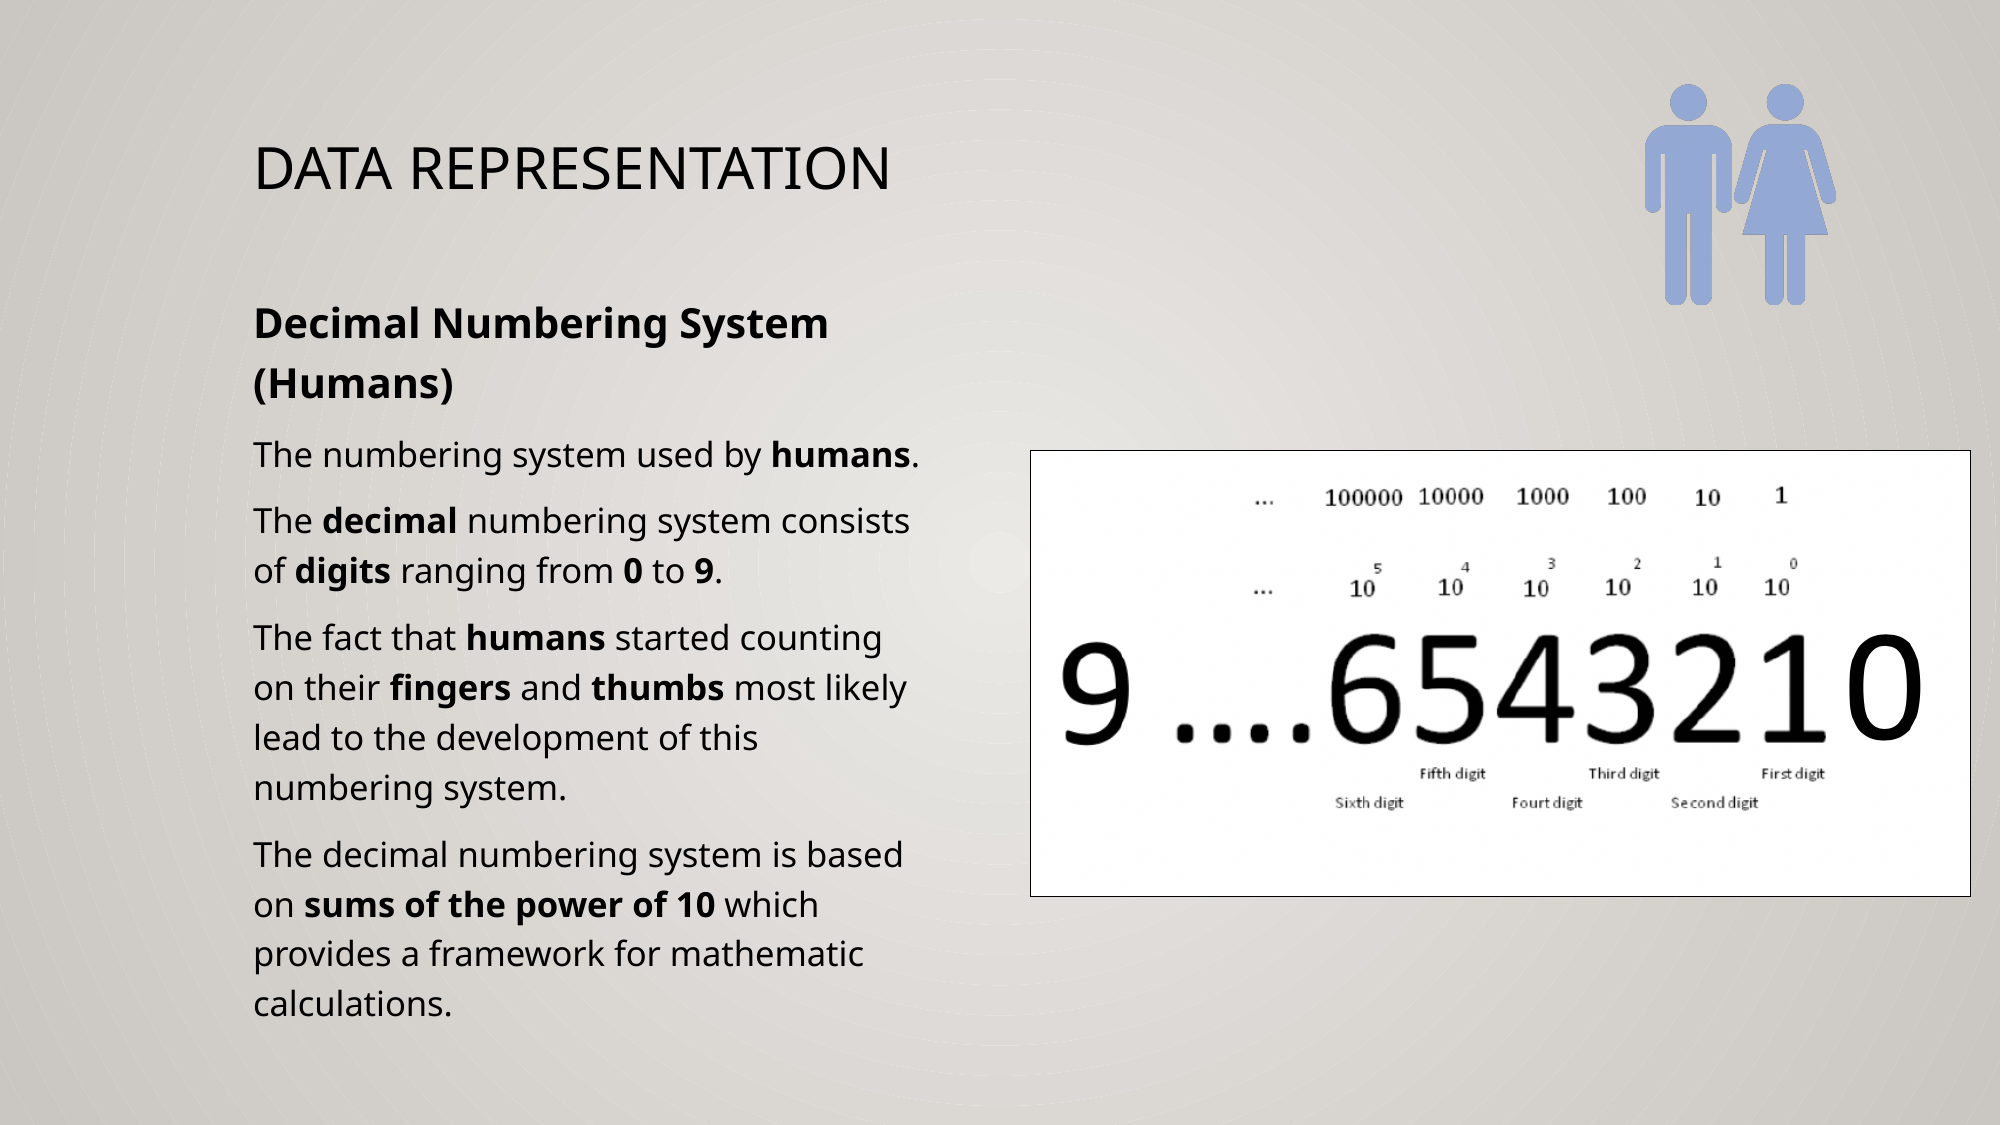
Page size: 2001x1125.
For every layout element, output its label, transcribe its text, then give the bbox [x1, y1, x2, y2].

list Decimal Numbering System (Humans) The numbering system used by humans. The decimal numbering system consists of digits ranging from 0 to 9. The fact that humans started counting on their fingers and thumbs most likely lead to the development of this numbering system. The decimal numbering system is based on sums of the power of 10 which provides a framework for mathematic calculations. [238, 279, 941, 1061]
picture [1030, 450, 1971, 898]
title Data Representation [238, 131, 1645, 305]
picture [1645, 83, 1836, 305]
